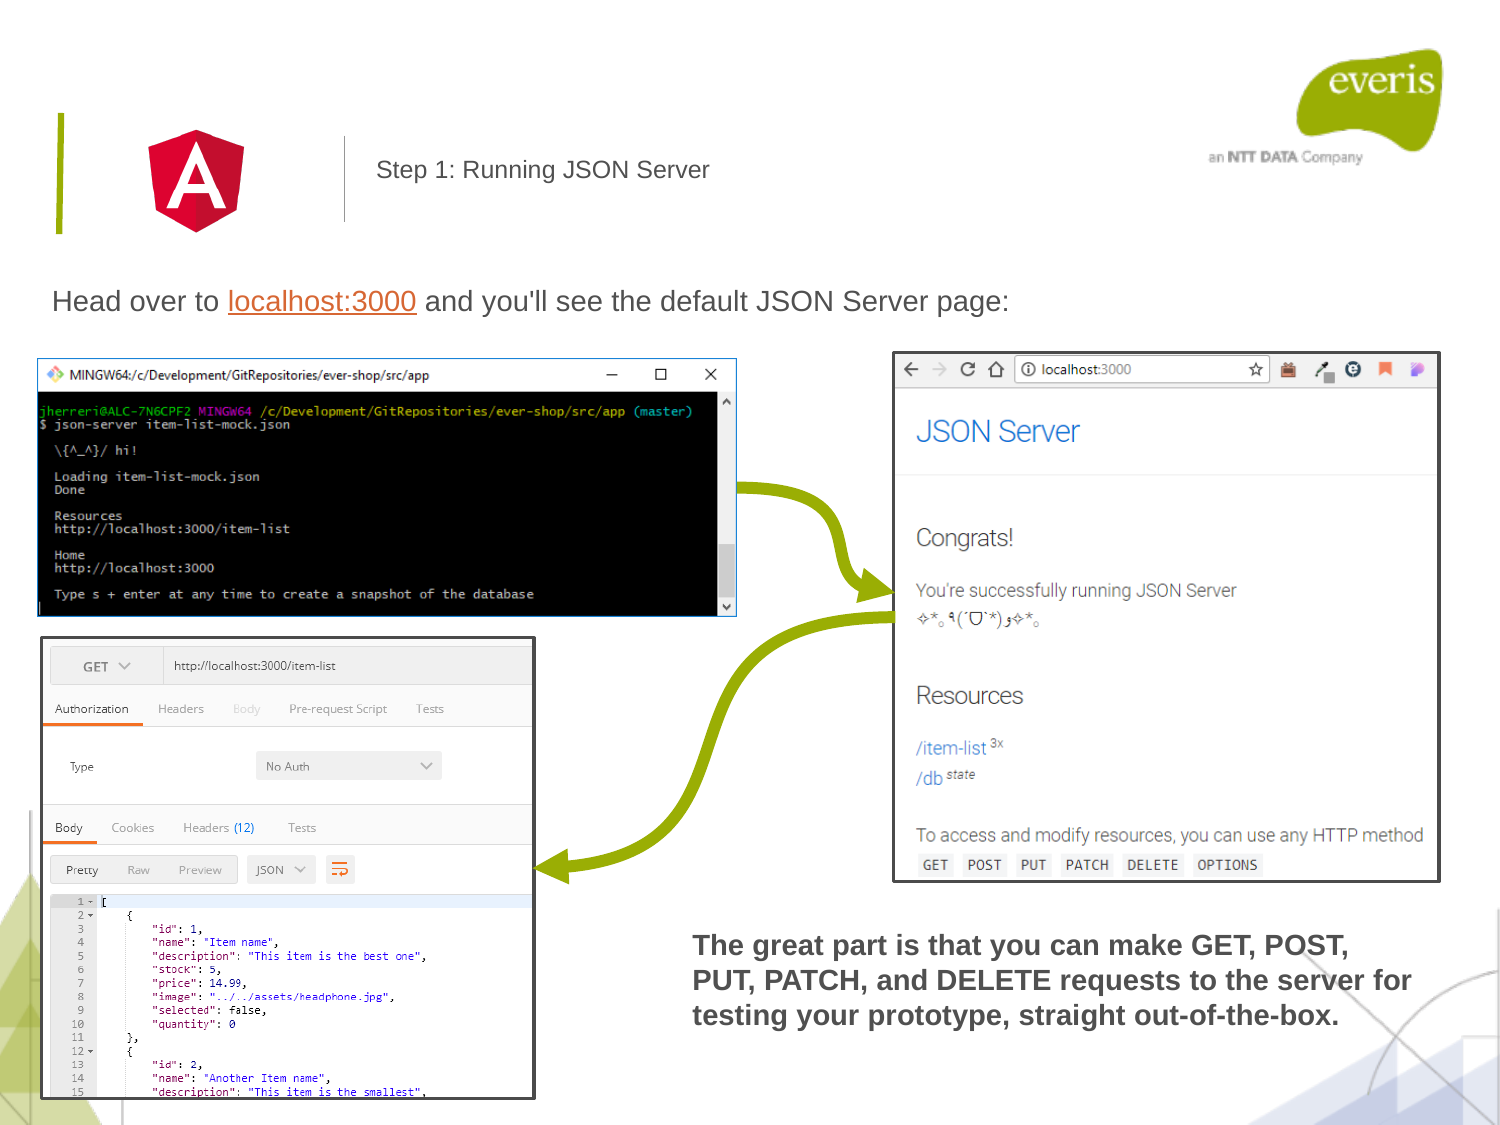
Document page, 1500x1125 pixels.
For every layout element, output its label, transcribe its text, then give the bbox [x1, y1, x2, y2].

picture [0, 787, 261, 1125]
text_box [736, 487, 896, 593]
picture [42, 639, 533, 1098]
text_box The great part is that you can make GET, POST, PUT, PATCH, and DELETE requests to the server for testing your prototype, straight out-of-the-box. [677, 919, 1428, 1039]
picture [895, 354, 1438, 881]
list Step 1: Running JSON Server [361, 149, 1079, 208]
list Head over to localhost:3000 and you'll see the default JSON Server page: [37, 279, 1403, 355]
picture [1161, 891, 1500, 1125]
picture [132, 114, 260, 242]
picture [1199, 27, 1453, 186]
picture [37, 358, 737, 617]
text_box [532, 617, 896, 869]
